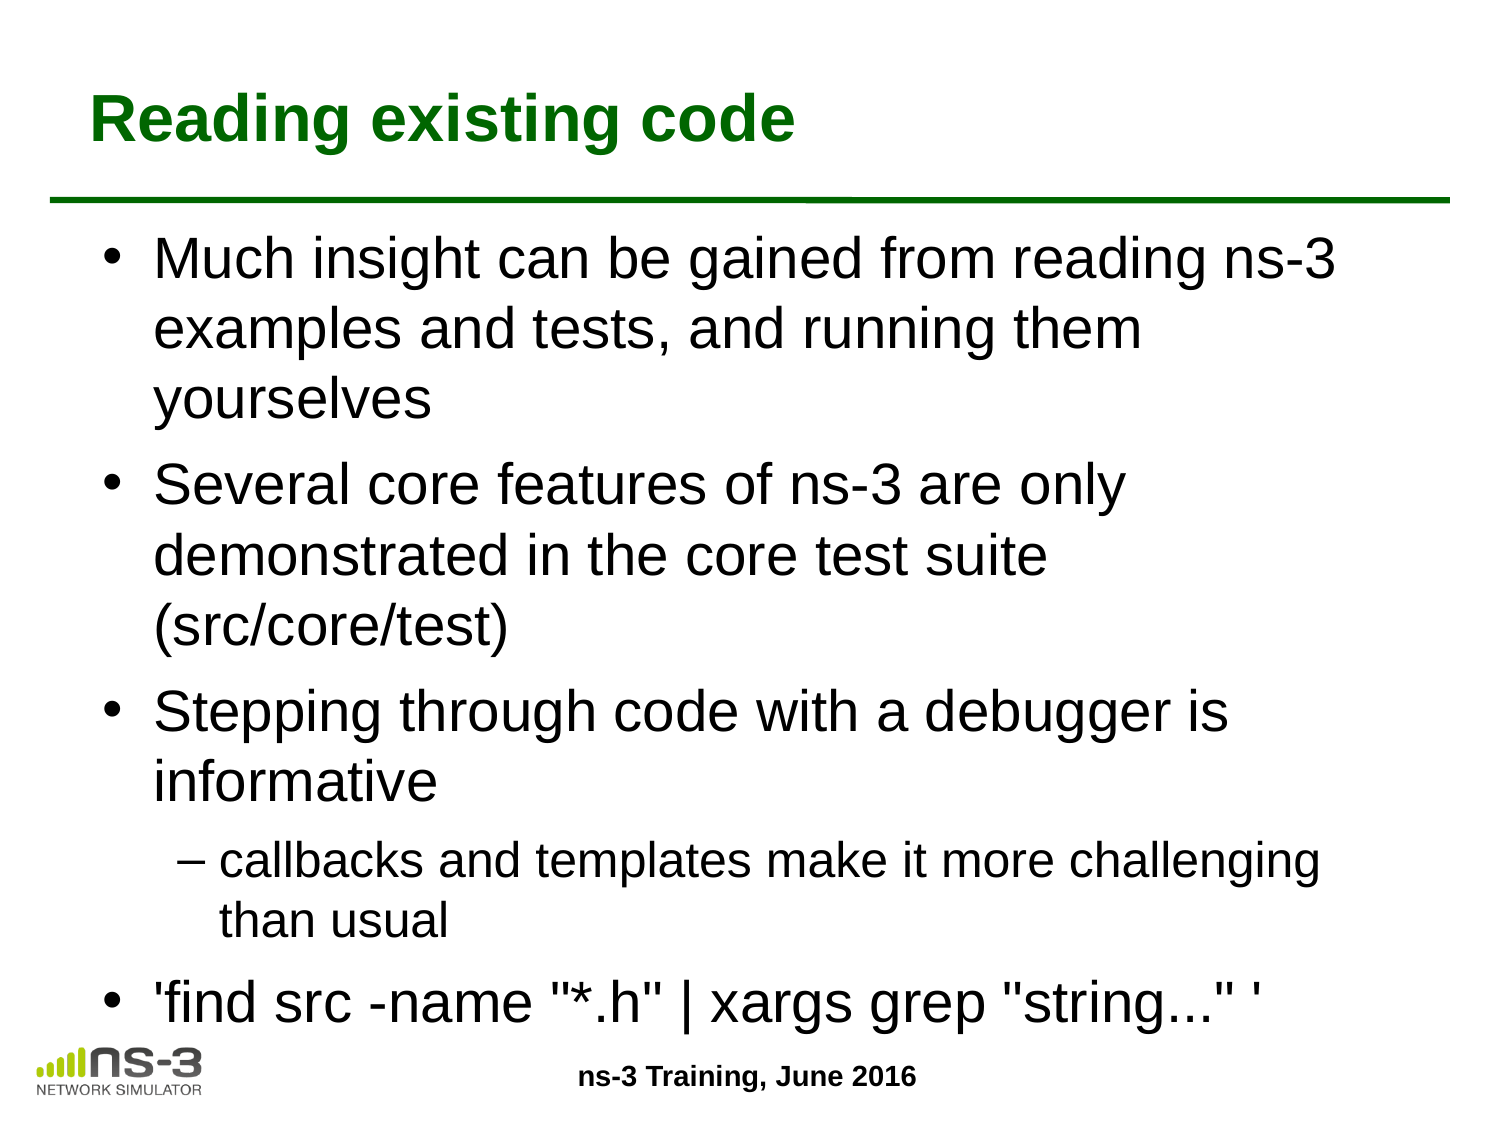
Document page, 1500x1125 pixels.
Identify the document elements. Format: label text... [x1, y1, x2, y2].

footer ns-3 Training, June 2016 [512, 1049, 983, 1125]
picture [24, 1017, 213, 1125]
title Reading existing code [74, 44, 1421, 186]
list Much insight can be gained from reading ns-3 examples and tests, and running them yourselves Several core features of ns-3 are only demonstrated in the core test suite (src/core/test) Stepping through code with a debugger is informative callbacks and templates make it more challenging than usual 'find src -name "*.h" | xargs grep "string..." ' [87, 212, 1433, 1012]
